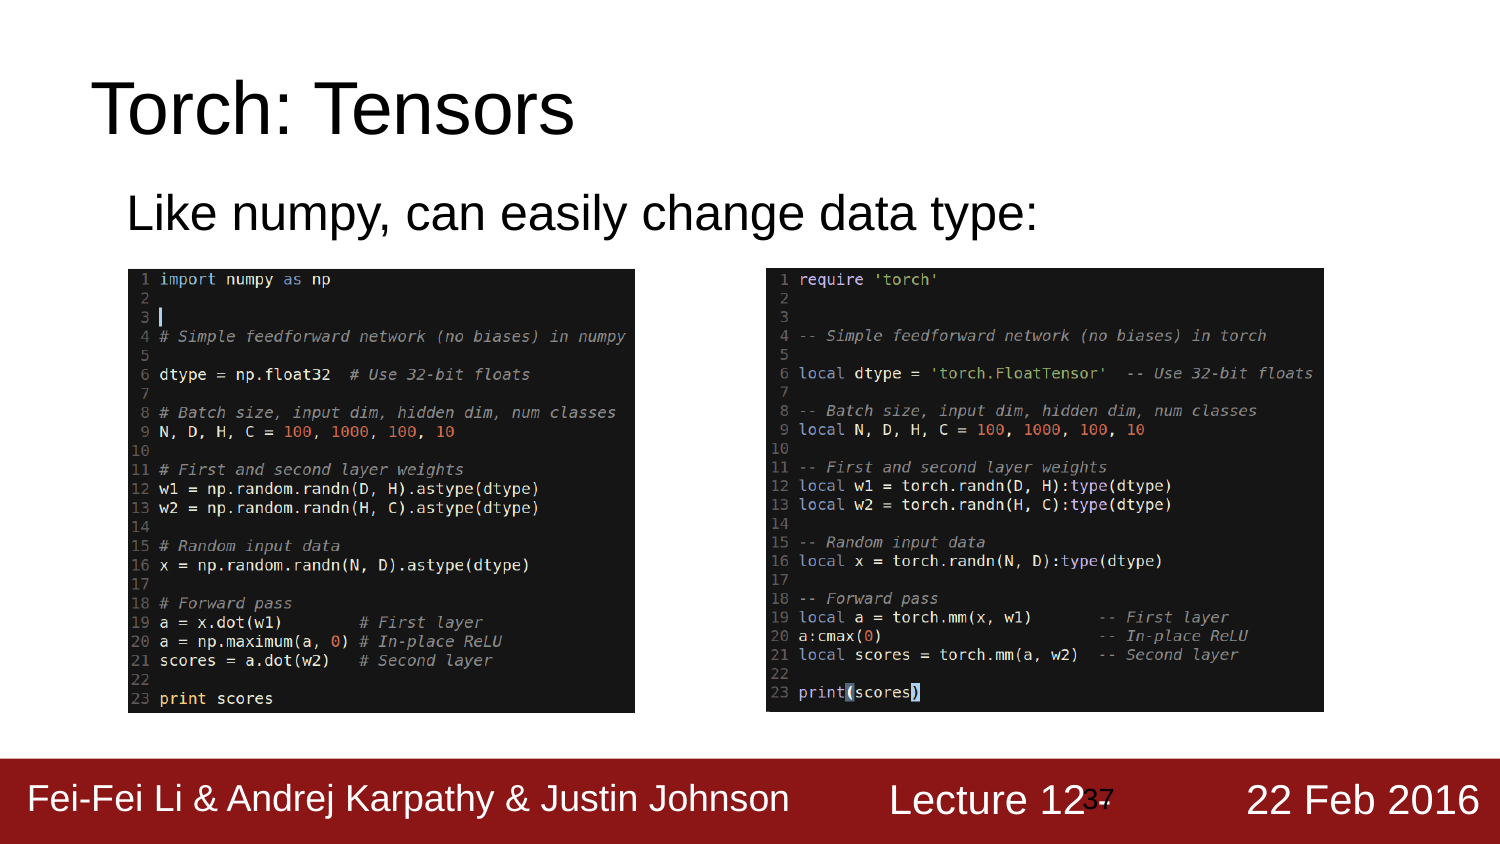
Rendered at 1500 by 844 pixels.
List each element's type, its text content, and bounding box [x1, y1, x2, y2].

slide_number ‹#› [1067, 765, 1206, 830]
picture [127, 267, 635, 713]
title Torch: Tensors [75, 33, 1425, 175]
picture [766, 268, 1325, 712]
text_box Like numpy, can easily change data type: [111, 164, 1432, 240]
